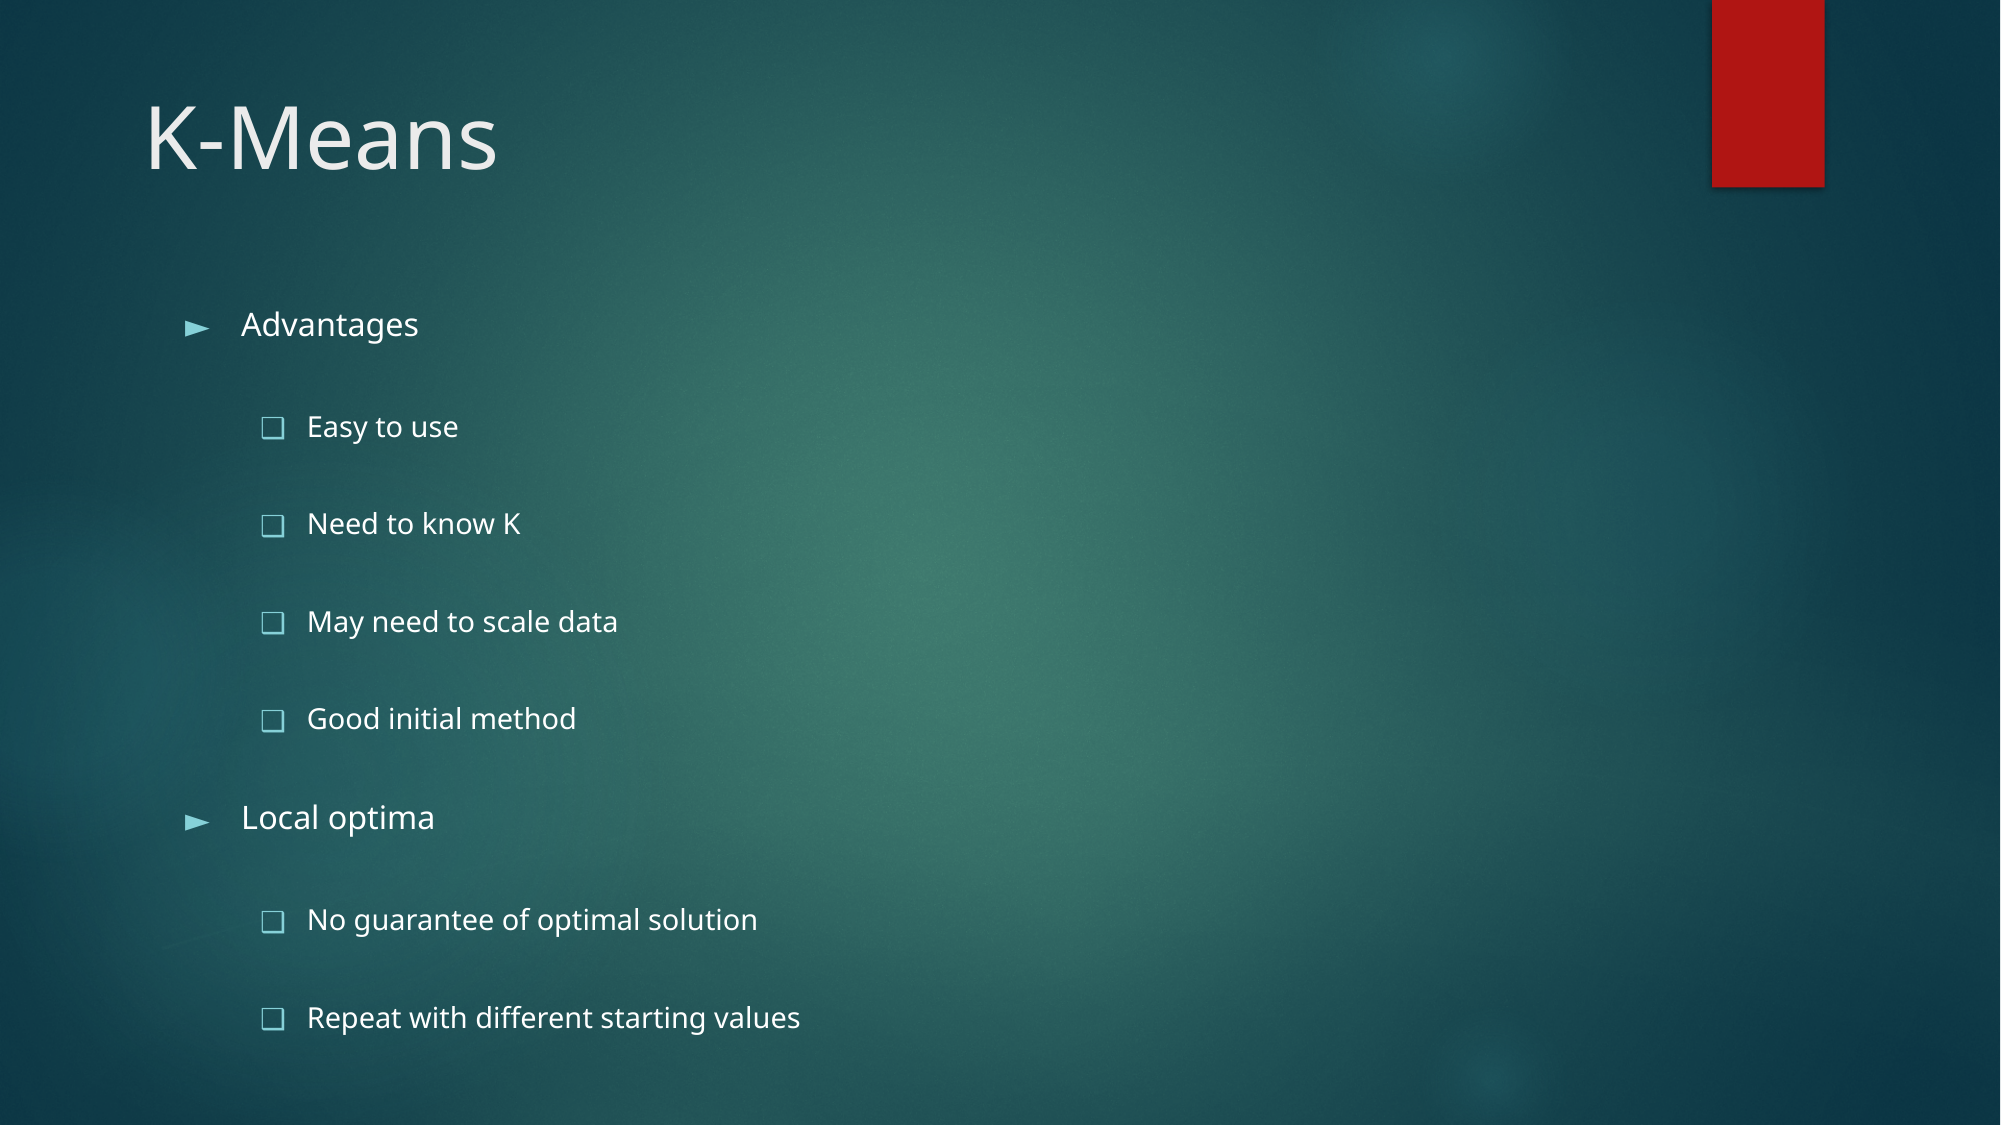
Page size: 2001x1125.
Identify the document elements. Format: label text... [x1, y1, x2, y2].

list Advantages Easy to use Need to know K May need to scale data Good initial method Local optima No guarantee of optimal solution Repeat with different starting values [169, 304, 1638, 1061]
picture [0, 0, 2001, 1125]
title K-Means [106, 74, 1649, 304]
